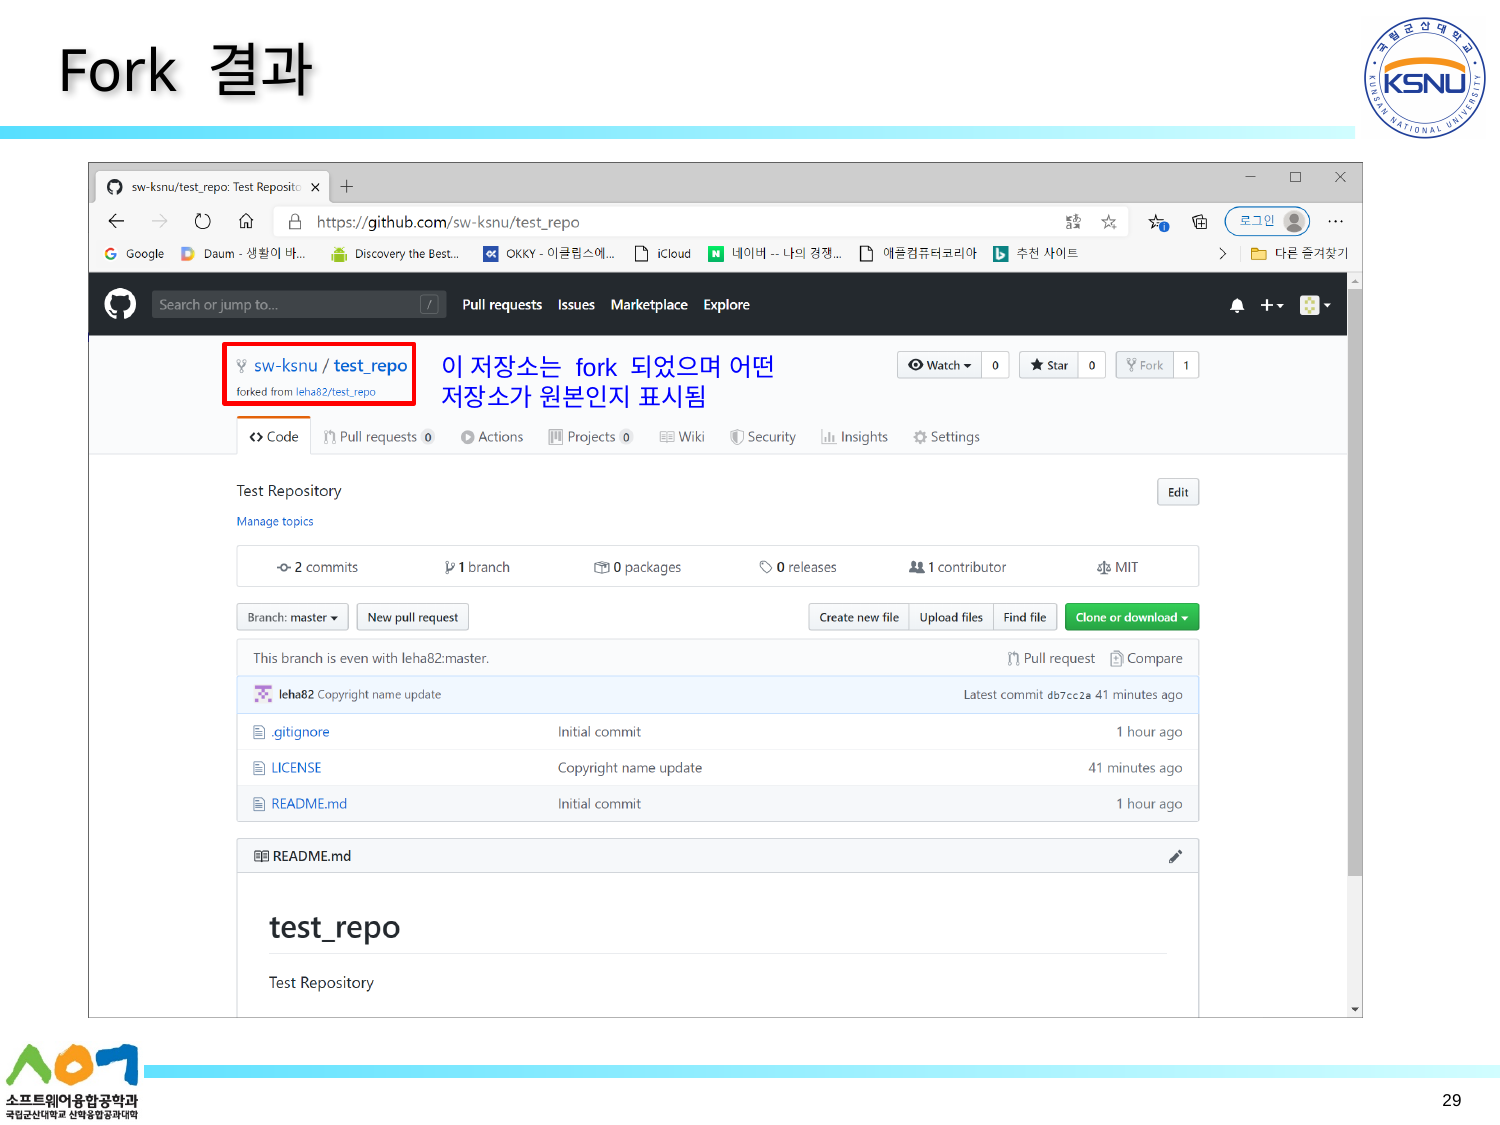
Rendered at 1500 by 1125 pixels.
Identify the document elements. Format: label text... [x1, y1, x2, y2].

slide_number 81 [1015, 1065, 1019, 1077]
title Fork 결과 [42, 20, 1349, 116]
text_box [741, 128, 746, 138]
picture [88, 162, 1363, 1018]
text_box [250, 126, 254, 138]
picture [0, 1041, 144, 1122]
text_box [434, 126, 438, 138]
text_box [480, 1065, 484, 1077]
slide_number 29 [1330, 1081, 1477, 1122]
picture [1361, 16, 1486, 139]
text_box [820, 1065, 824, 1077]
